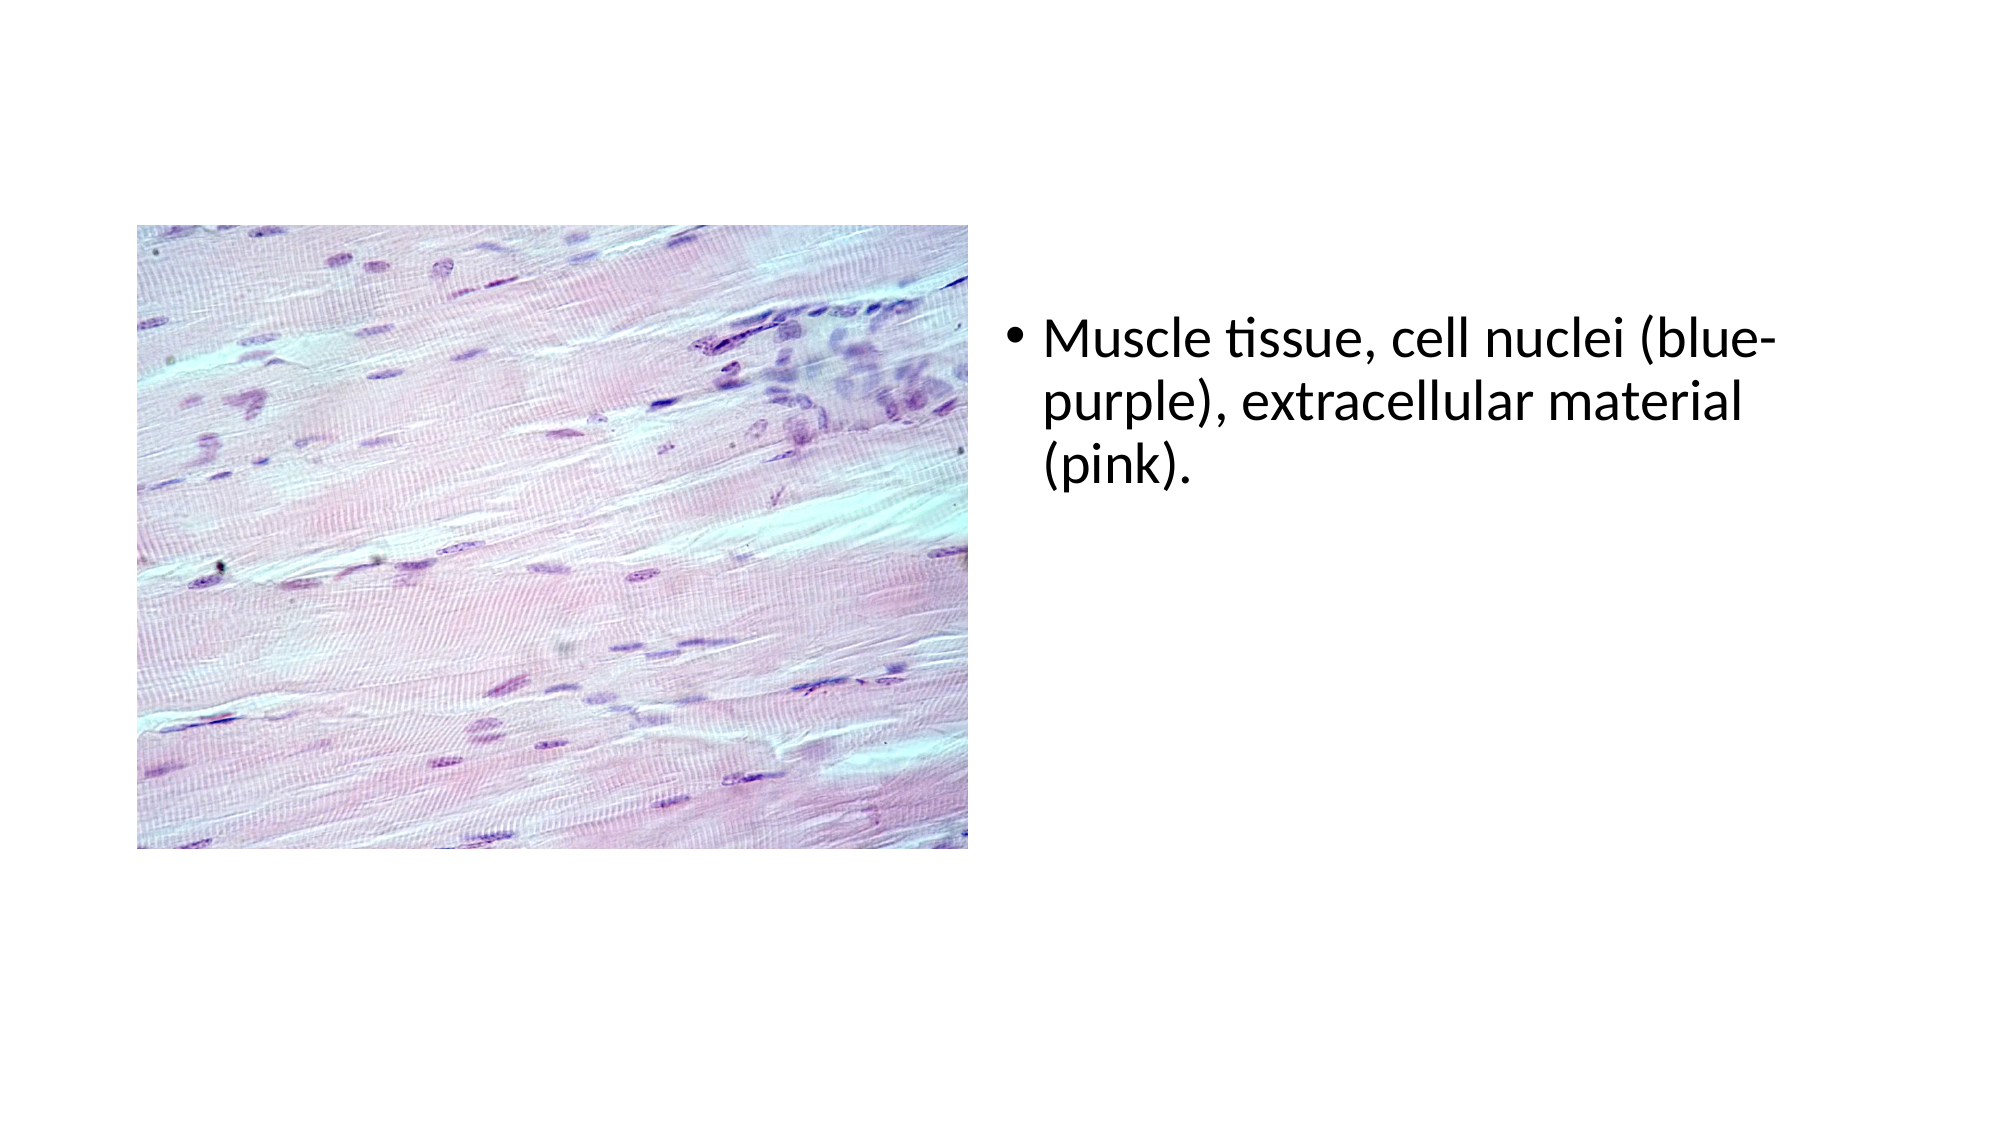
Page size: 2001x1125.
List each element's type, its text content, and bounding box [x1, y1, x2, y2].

picture [137, 225, 968, 849]
list Muscle tissue, cell nuclei (blue-purple), extracellular material (pink). [990, 299, 1863, 1014]
